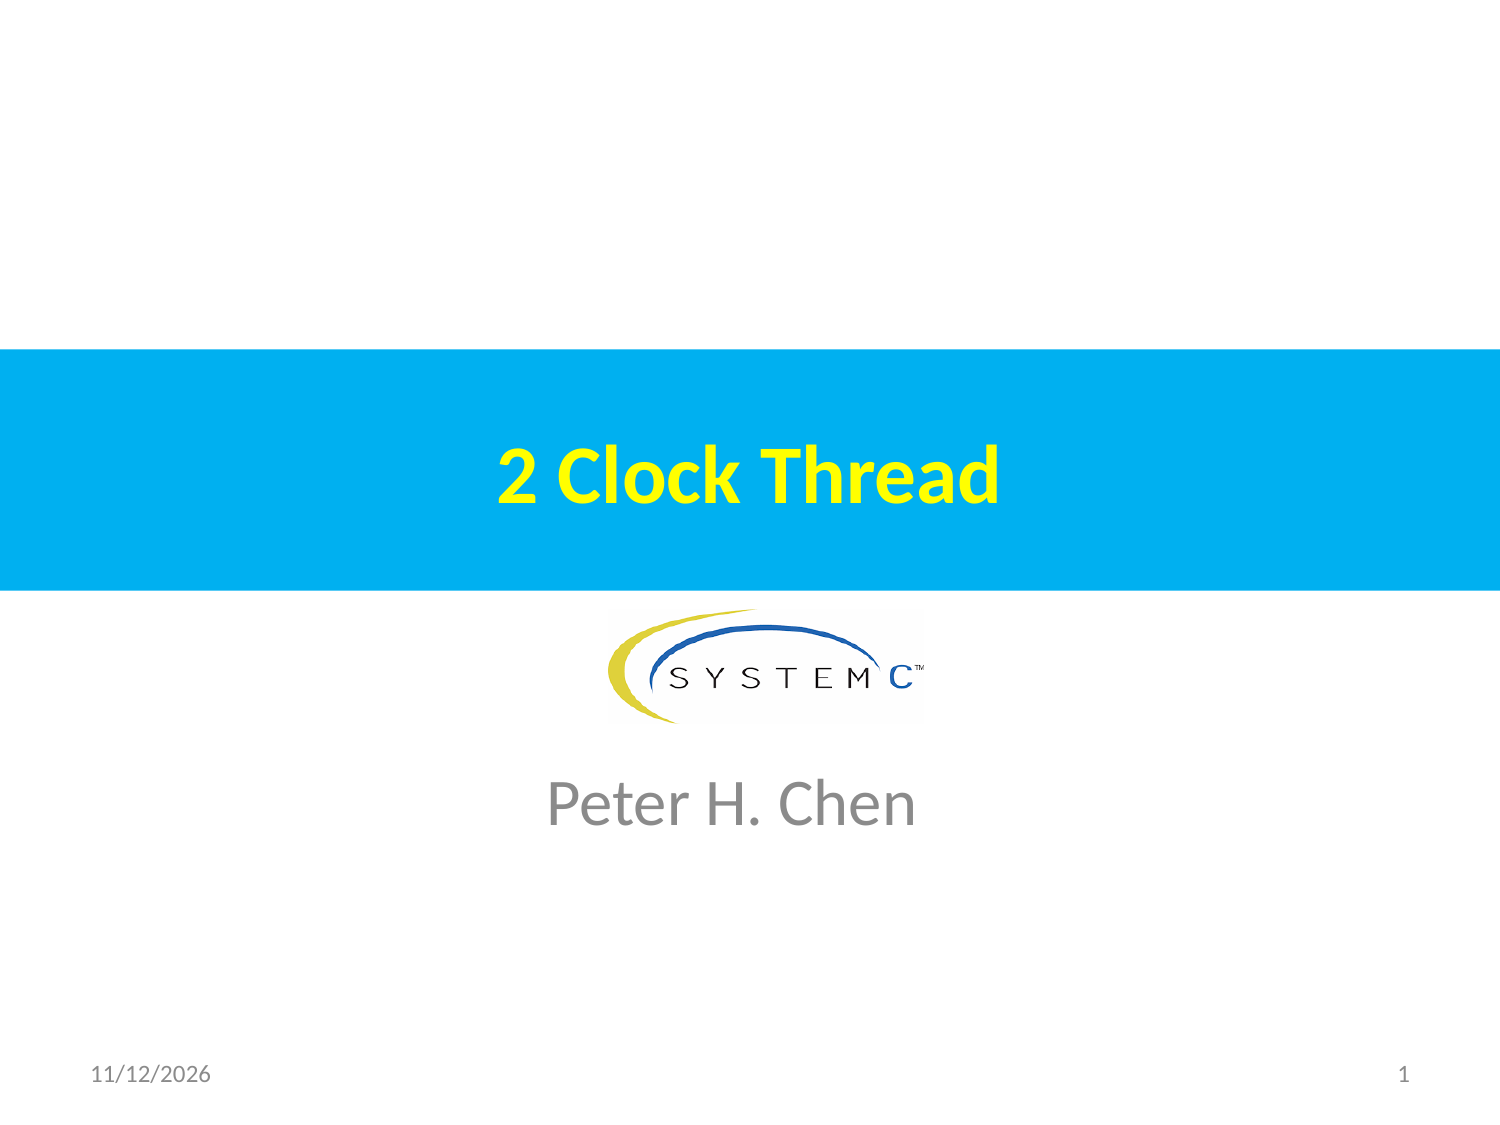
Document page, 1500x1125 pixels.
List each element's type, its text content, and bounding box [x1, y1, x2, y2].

picture [608, 609, 924, 724]
title 2 Clock Thread [0, 349, 1500, 591]
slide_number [75, 1042, 425, 1103]
subtitle Peter H. Chen [206, 751, 1257, 866]
slide_number 1 [1074, 1042, 1425, 1103]
